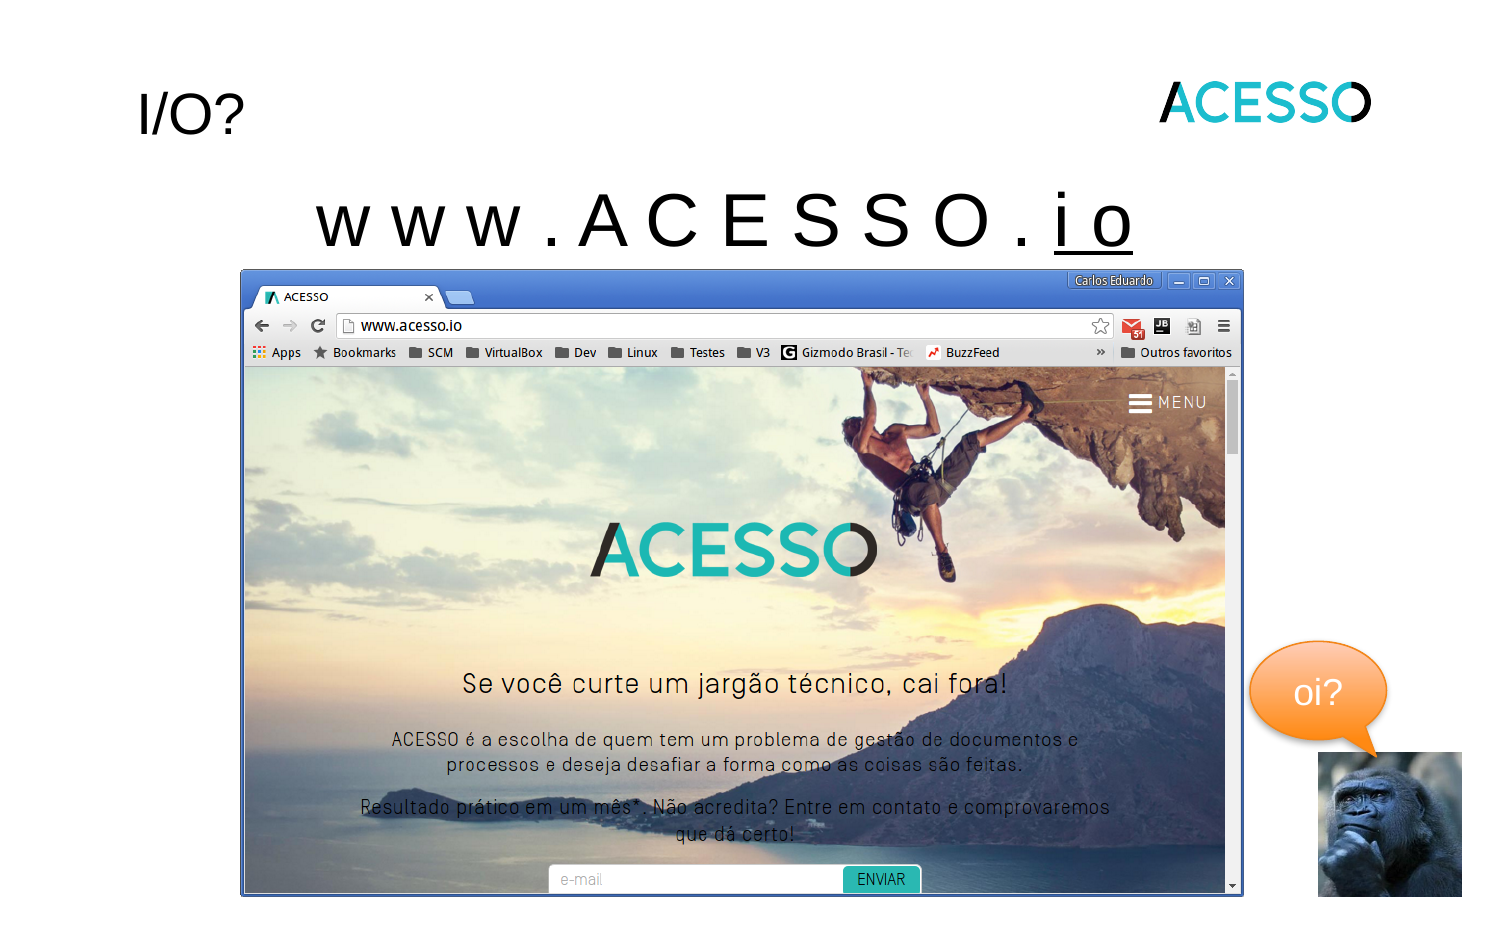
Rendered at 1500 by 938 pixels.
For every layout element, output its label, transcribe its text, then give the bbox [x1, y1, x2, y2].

title I/O? [121, 76, 1179, 147]
picture [1179, 81, 1371, 123]
picture [240, 269, 1244, 897]
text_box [1249, 641, 1462, 897]
text_box ​w w w . A C E S S O . i o [301, 164, 1222, 267]
